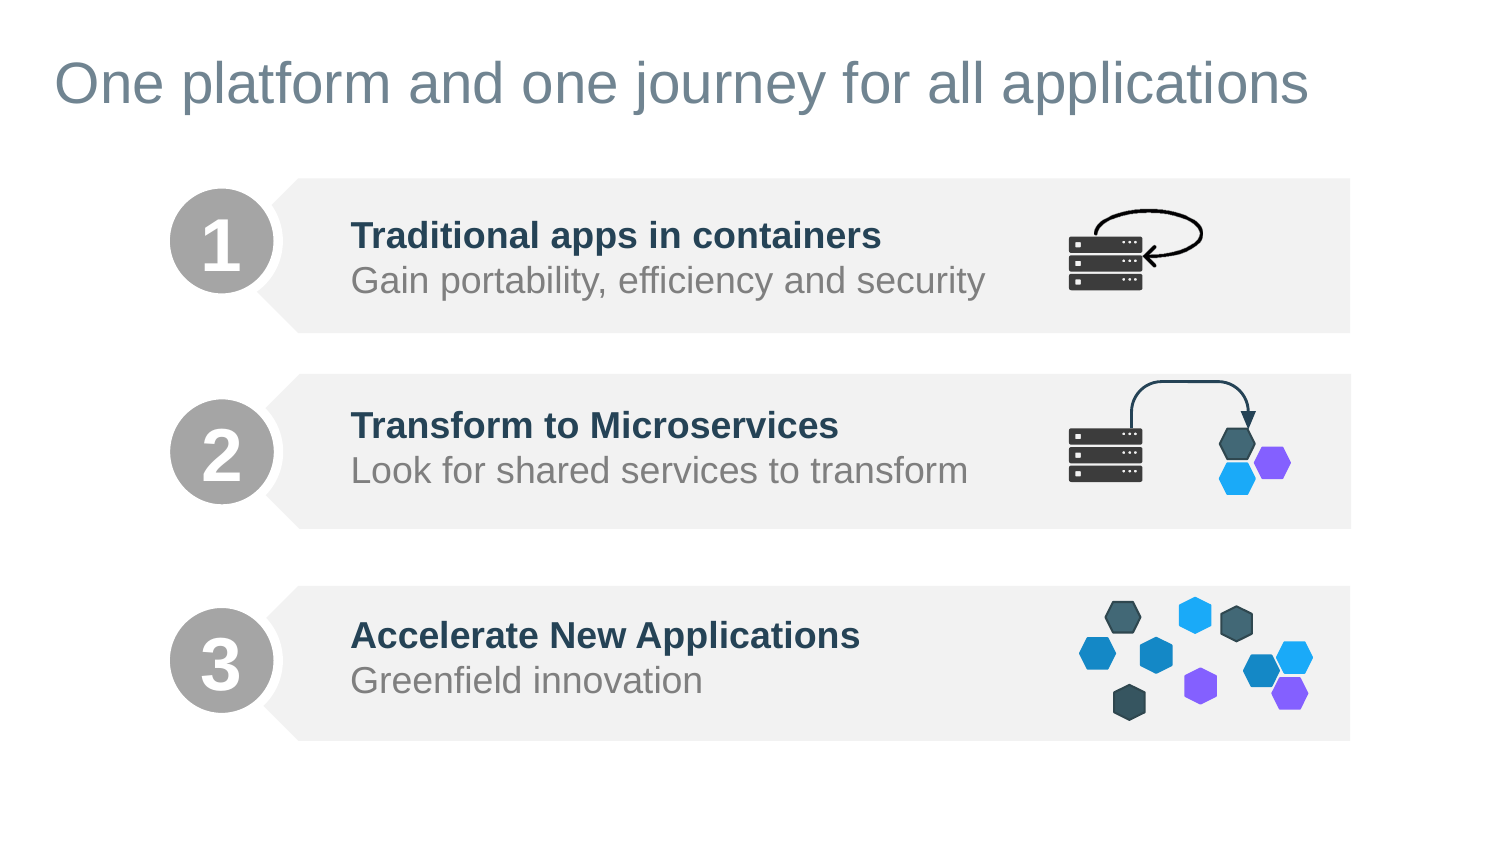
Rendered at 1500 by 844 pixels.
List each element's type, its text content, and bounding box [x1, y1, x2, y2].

text_box [254, 178, 1351, 334]
text_box 1 [165, 183, 279, 299]
picture [1094, 183, 1203, 293]
text_box [1141, 637, 1172, 673]
text_box [1105, 602, 1141, 633]
title One platform and one journey for all applications [39, 34, 1458, 135]
text_box [1277, 642, 1313, 673]
text_box Transform to Microservices Look for shared services to transform [335, 393, 1216, 500]
text_box [1272, 678, 1308, 709]
text_box [262, 373, 1352, 529]
text_box [1219, 428, 1255, 460]
text_box Accelerate New Applications Greenfield innovation [334, 603, 1006, 710]
text_box [260, 585, 1351, 741]
text_box [1179, 597, 1211, 633]
text_box [1254, 447, 1290, 479]
text_box [1221, 606, 1252, 642]
text_box 3 [165, 603, 279, 718]
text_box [1068, 236, 1089, 291]
text_box [1219, 463, 1255, 494]
text_box [1080, 638, 1116, 669]
text_box [1243, 655, 1279, 686]
text_box [1114, 684, 1145, 720]
text_box 2 [165, 394, 279, 509]
text_box Traditional apps in containers Gain portability, efficiency and security [335, 203, 1146, 310]
text_box [1185, 668, 1216, 704]
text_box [1068, 428, 1143, 483]
text_box [1130, 380, 1255, 428]
